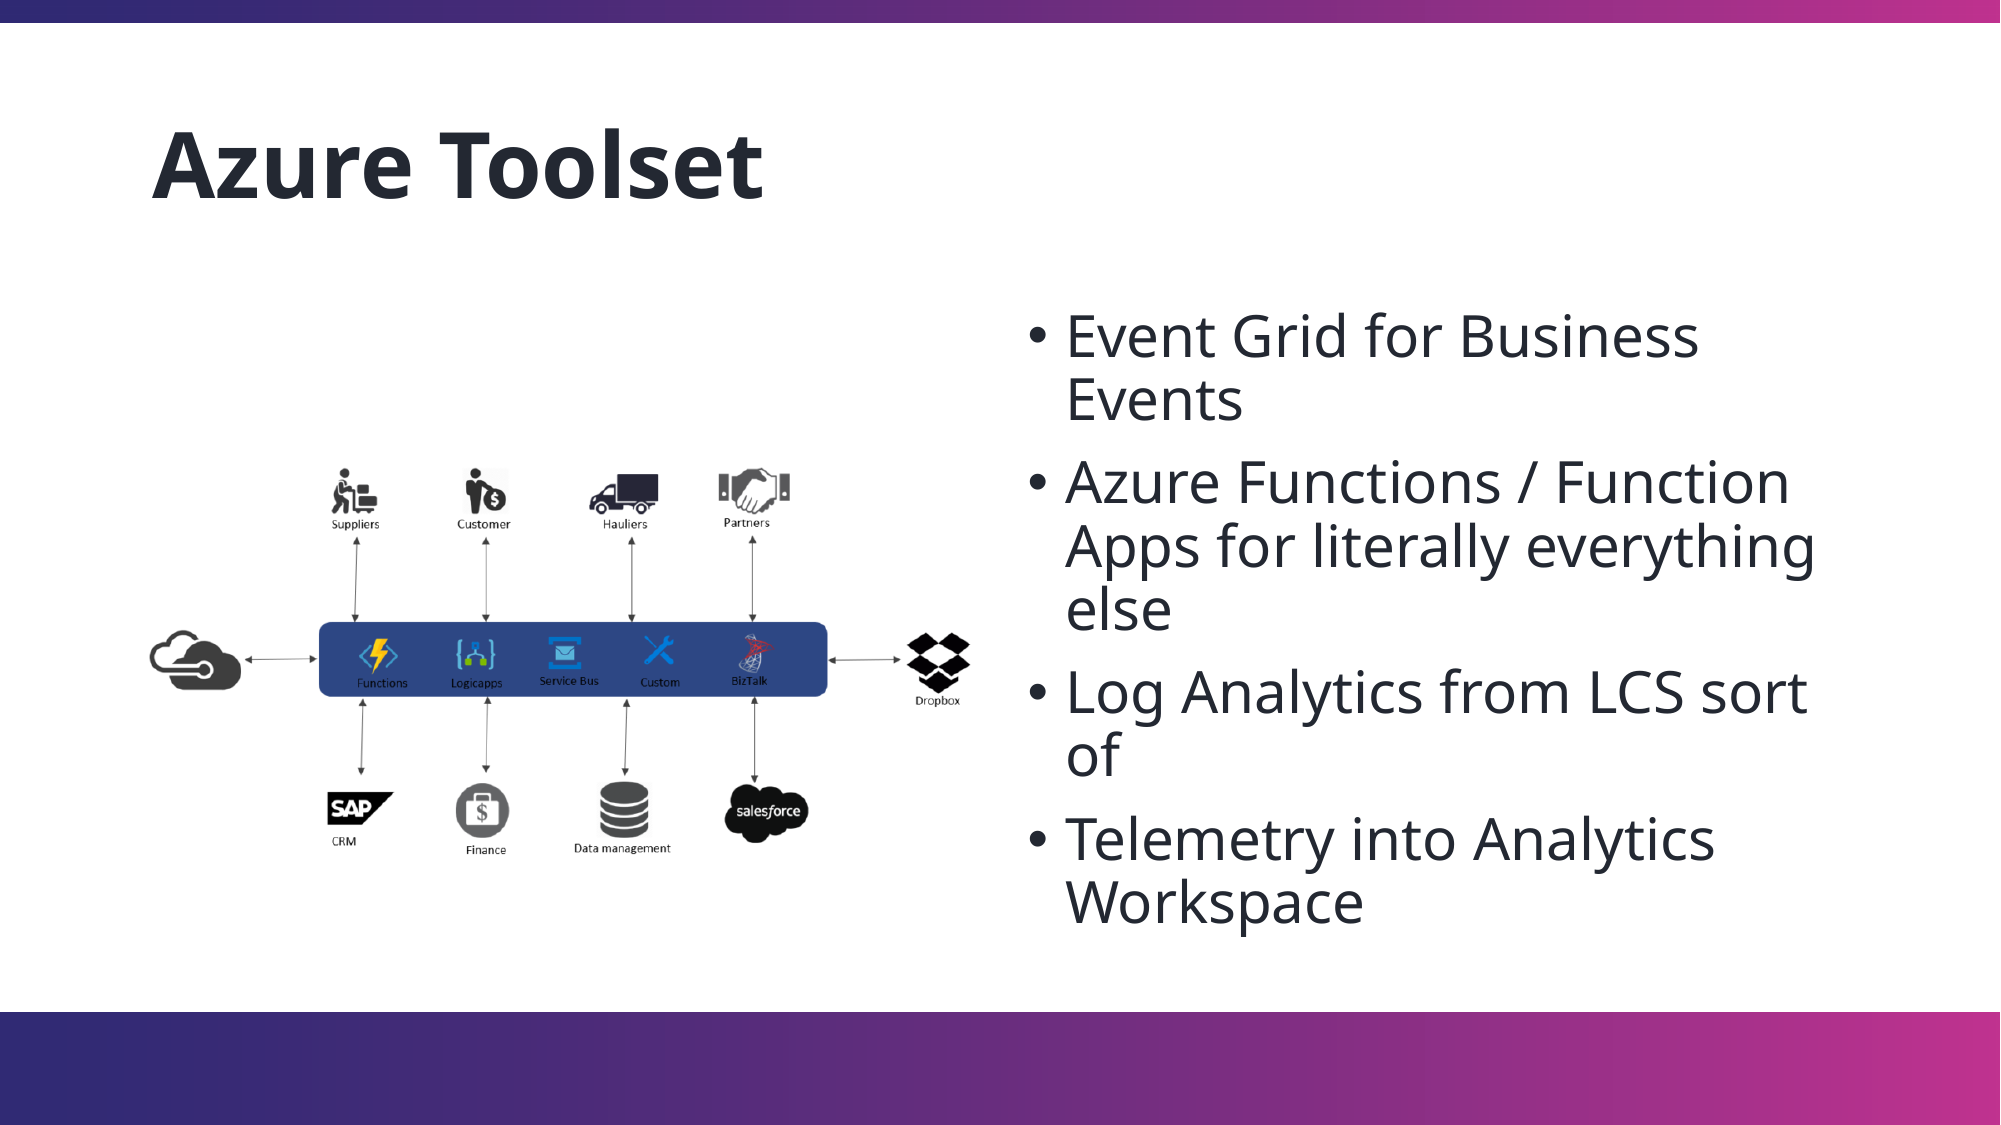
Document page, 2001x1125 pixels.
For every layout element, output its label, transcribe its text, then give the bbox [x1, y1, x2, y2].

title Azure Toolset [137, 59, 1863, 278]
picture [0, 0, 2000, 23]
picture [0, 1012, 2000, 1125]
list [137, 426, 988, 887]
list Event Grid for Business Events Azure Functions / Function Apps for literally everything else Log Analytics from LCS sort of Telemetry into Analytics Workspace [1012, 299, 1863, 1014]
